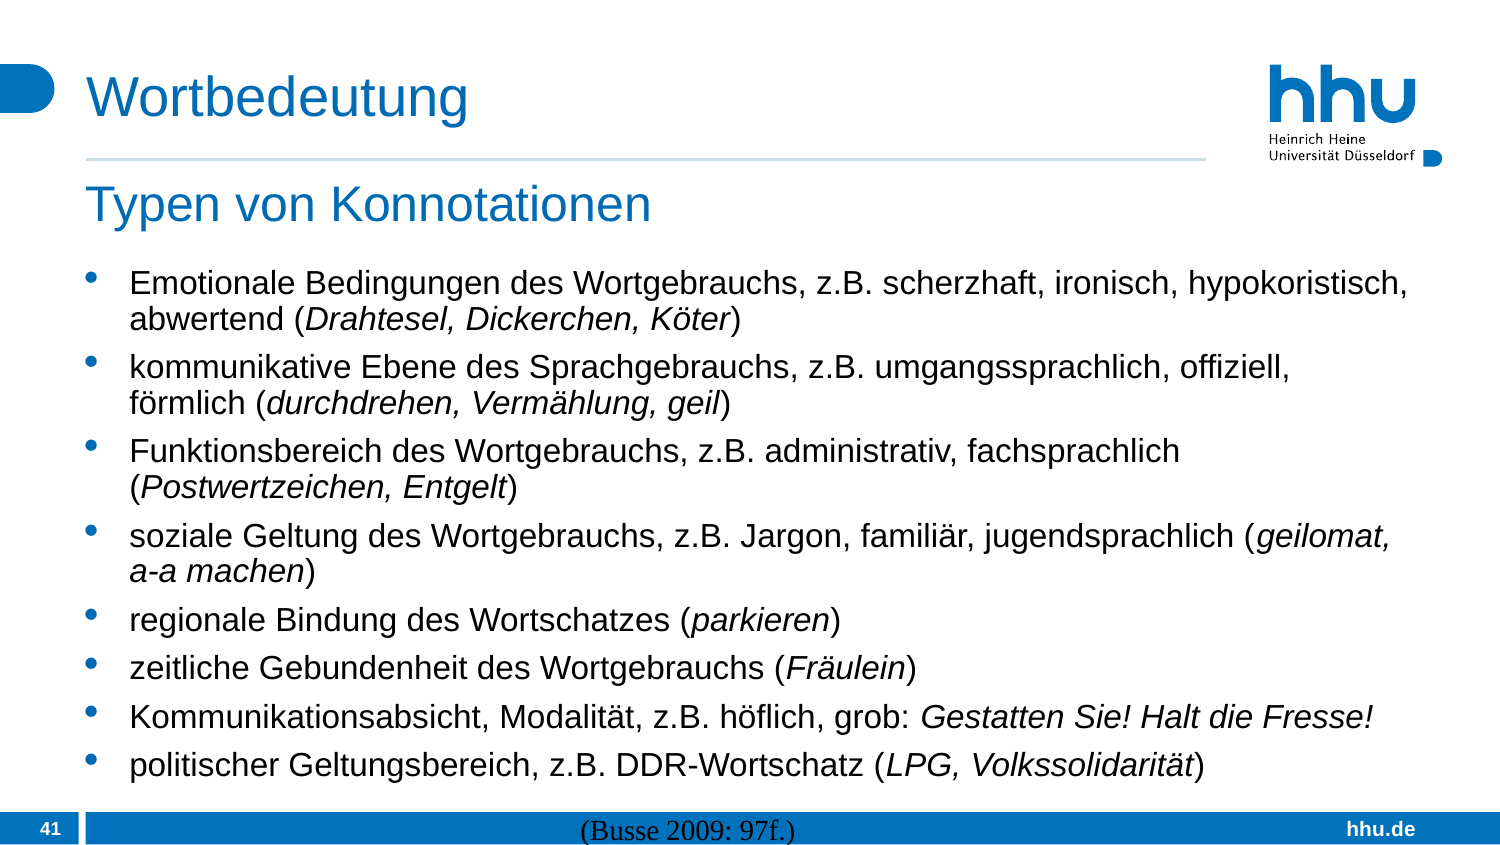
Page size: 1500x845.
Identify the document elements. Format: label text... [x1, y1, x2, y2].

list Typen von Konnotationen [85, 178, 1415, 232]
footer (Busse 2009: 97f.) [103, 816, 1273, 841]
slide_number 41 [5, 816, 62, 841]
list Emotionale Bedingungen des Wortgebrauchs, z.B. scherzhaft, ironisch, hypokoristisch, abwertend (Drahtesel, Dickerchen, Köter) kommunikative Ebene des Sprachgebrauchs, z.B. umgangssprachlich, offiziell, förmlich (durchdrehen, Vermählung, geil) Funktionsbereich des Wortgebrauchs, z.B. administrativ, fachsprachlich (Postwertzeichen, Entgelt) soziale Geltung des Wortgebrauchs, z.B. Jargon, familiär, jugendsprachlich (geilomat, a-a machen) regionale Bindung des Wortschatzes (parkieren) zeitliche Gebundenheit des Wortgebrauchs (Fräulein) Kommunikationsabsicht, Modalität, z.B. höflich, grob: Gestatten Sie! Halt die Fresse! politischer Geltungsbereich, z.B. DDR-Wortschatz (LPG, Volkssolidarität) [85, 253, 1415, 797]
title Wortbedeutung [86, 54, 1207, 129]
